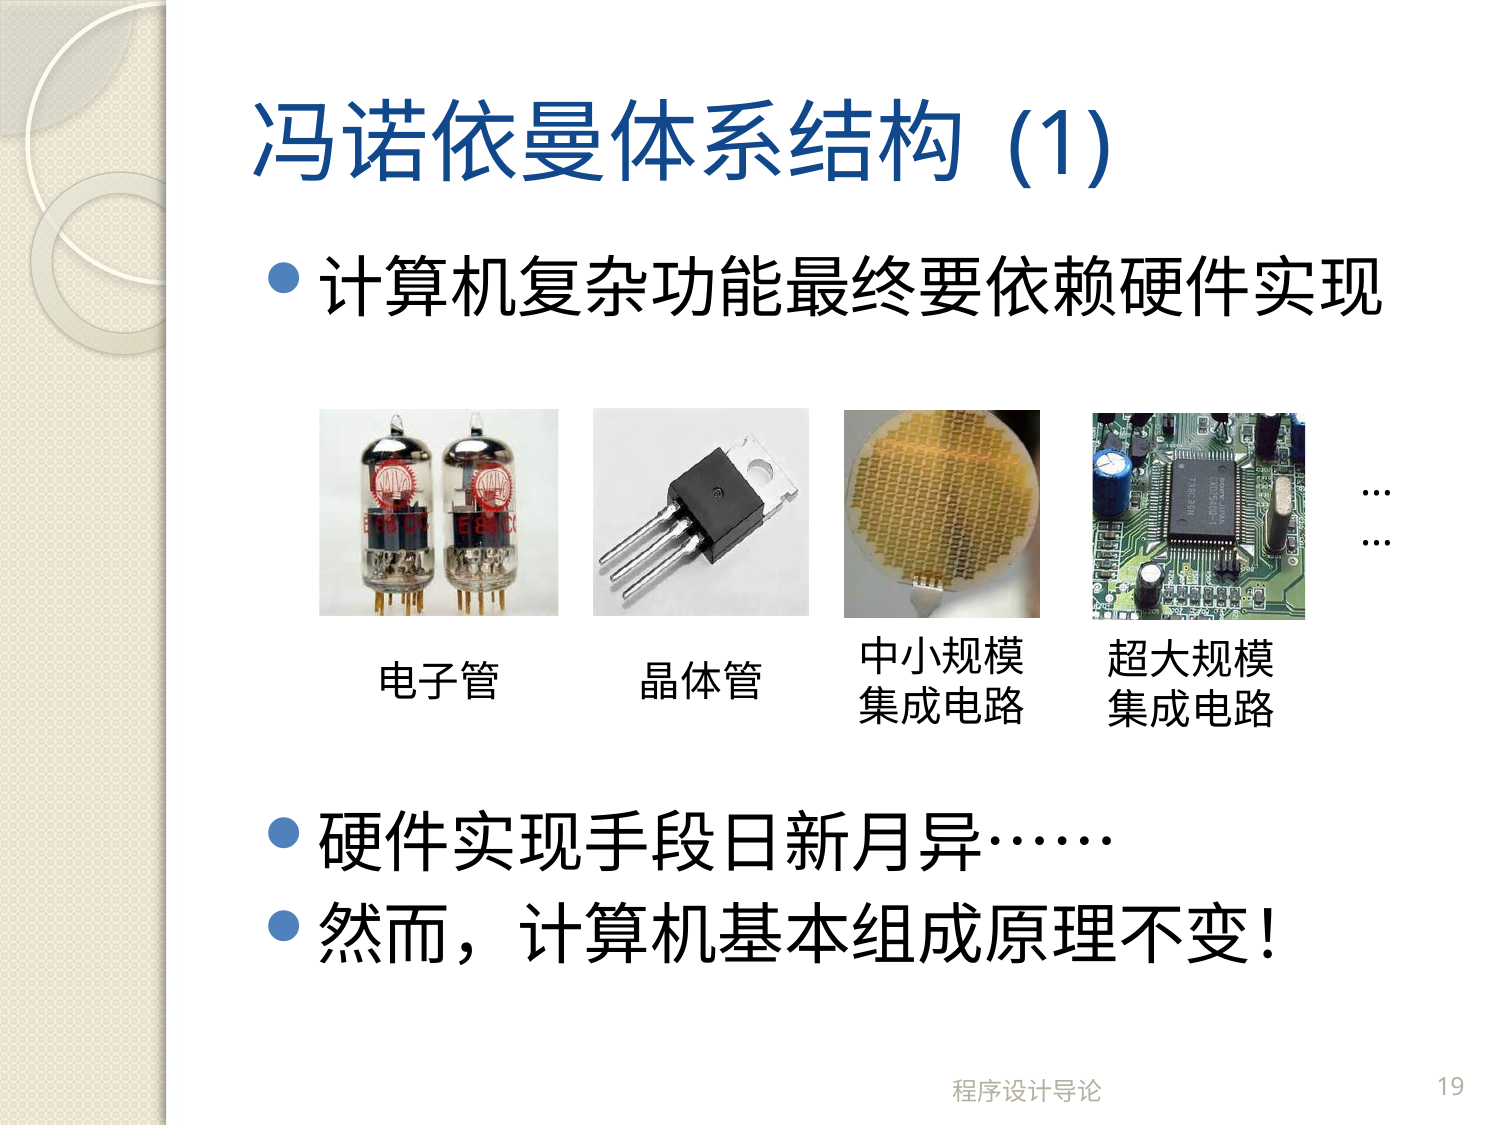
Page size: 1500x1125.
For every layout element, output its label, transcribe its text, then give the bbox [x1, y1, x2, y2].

text_box 电子管 [361, 647, 517, 713]
footer 程序设计导论 [937, 1034, 1413, 1113]
slide_number 19 [1413, 1034, 1488, 1113]
picture [1092, 412, 1306, 620]
text_box 晶体管 [623, 647, 779, 713]
title 冯诺依曼体系结构 (1) [235, 45, 1466, 233]
text_box 中小规模 集成电路 [843, 626, 1041, 737]
picture [592, 408, 810, 616]
text_box … … [1345, 446, 1409, 561]
list 计算机复杂功能最终要依赖硬件实现 硬件实现手段日新月异…… 然而，计算机基本组成原理不变！ [235, 237, 1466, 1012]
text_box 超大规模 集成电路 [1093, 631, 1290, 741]
picture [318, 408, 559, 616]
picture [844, 410, 1041, 618]
